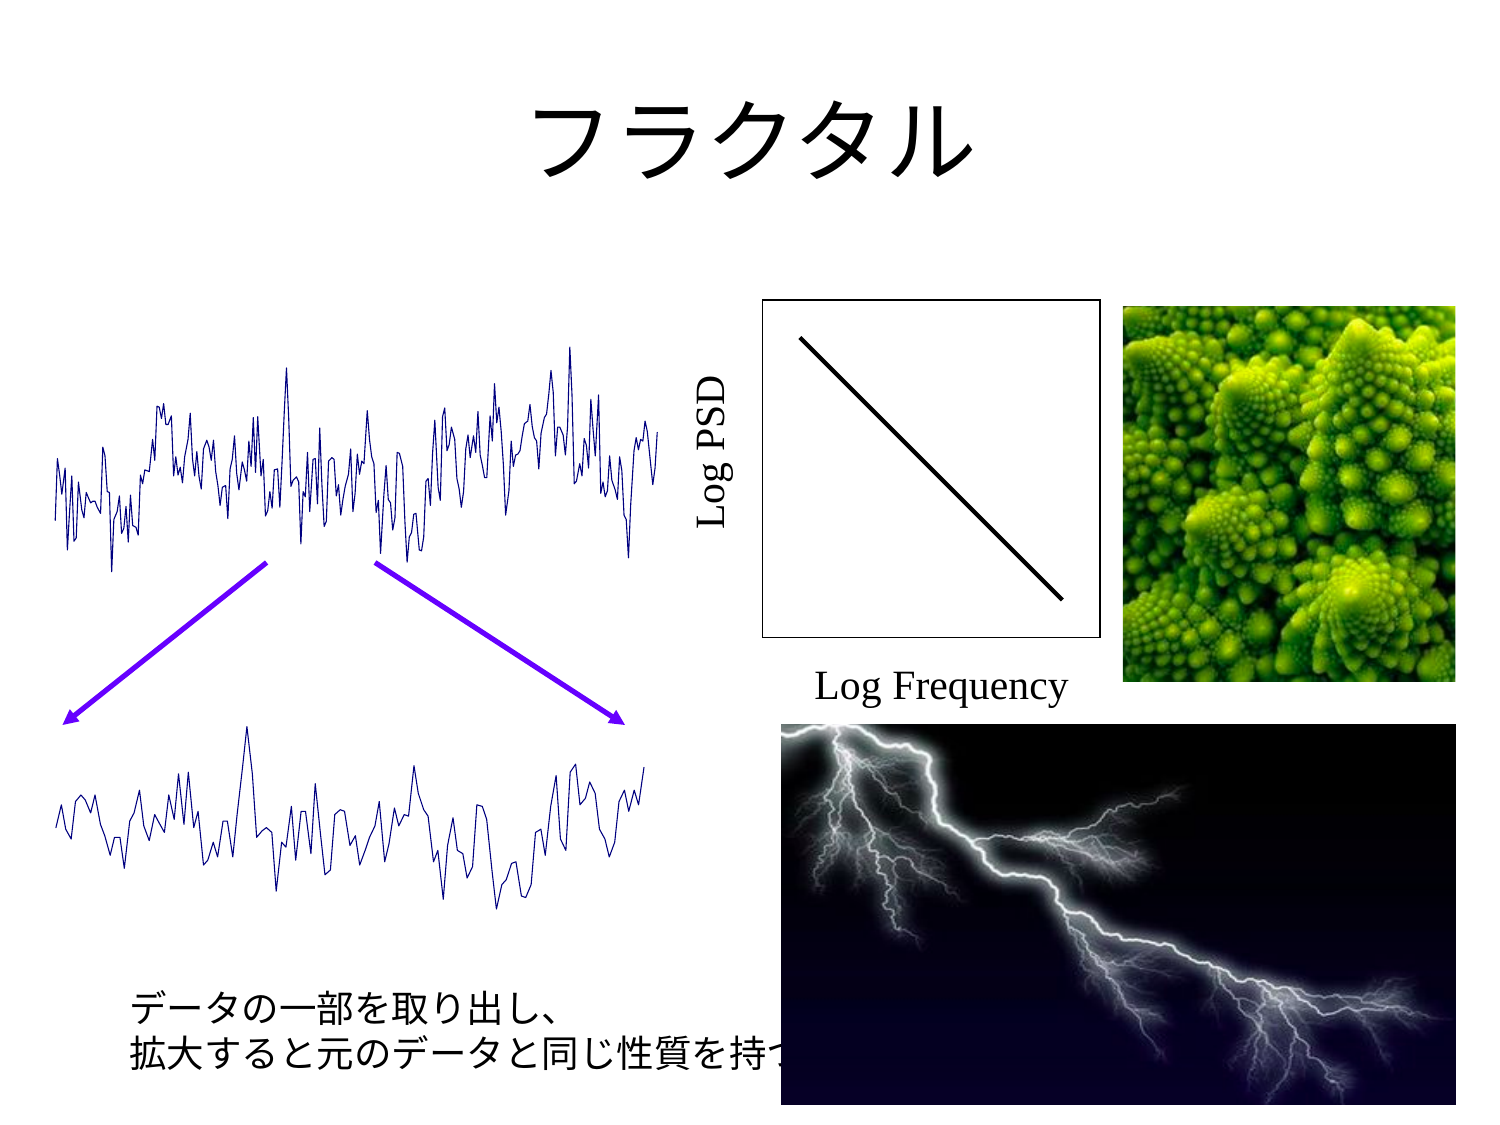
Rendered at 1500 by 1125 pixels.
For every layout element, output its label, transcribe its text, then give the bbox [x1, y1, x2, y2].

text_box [37, 687, 663, 957]
picture [781, 724, 1456, 1105]
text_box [674, 299, 1101, 716]
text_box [37, 299, 676, 601]
picture [1122, 306, 1456, 688]
title フラクタル [75, 45, 1425, 233]
text_box データの一部を取り出し、 拡大すると元のデータと同じ性質を持つ。 [114, 977, 776, 1083]
